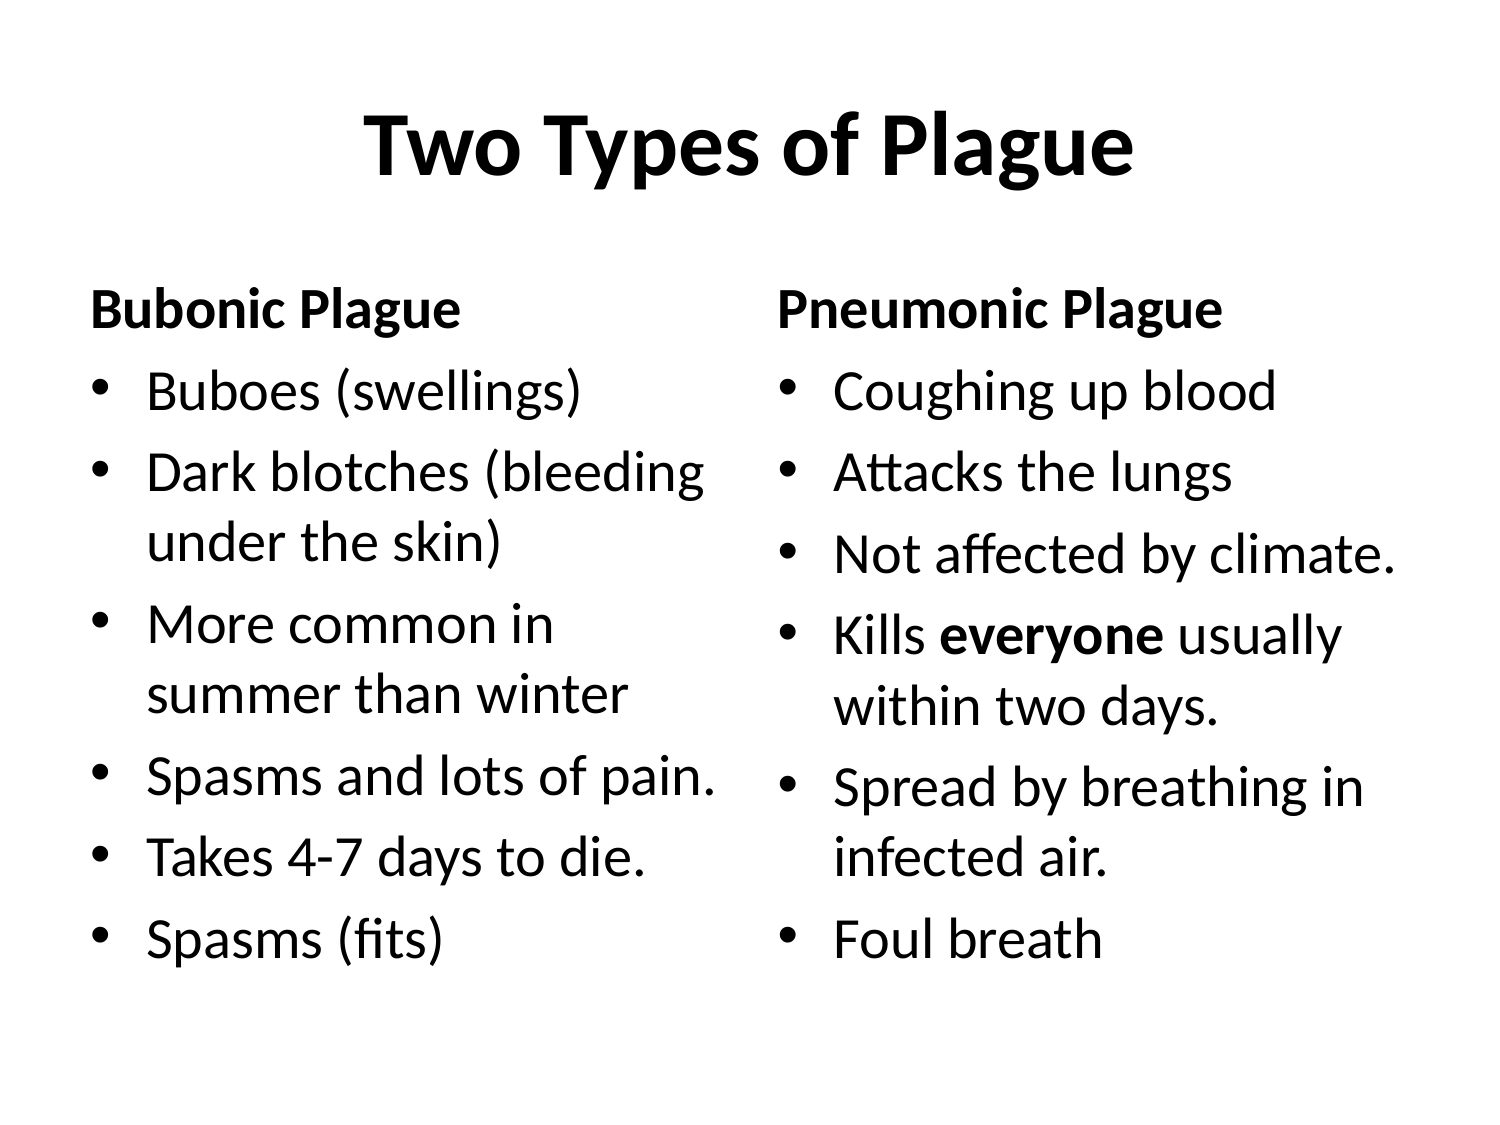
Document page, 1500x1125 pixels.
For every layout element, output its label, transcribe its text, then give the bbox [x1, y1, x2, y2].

list Pneumonic Plague Coughing up blood Attacks the lungs Not affected by climate. Kills everyone usually within two days. Spread by breathing in infected air. Foul breath [762, 262, 1425, 1005]
title Two Types of Plague [75, 45, 1425, 233]
list Bubonic Plague Buboes (swellings) Dark blotches (bleeding under the skin) More common in summer than winter Spasms and lots of pain. Takes 4-7 days to die. Spasms (fits) [75, 262, 738, 1005]
